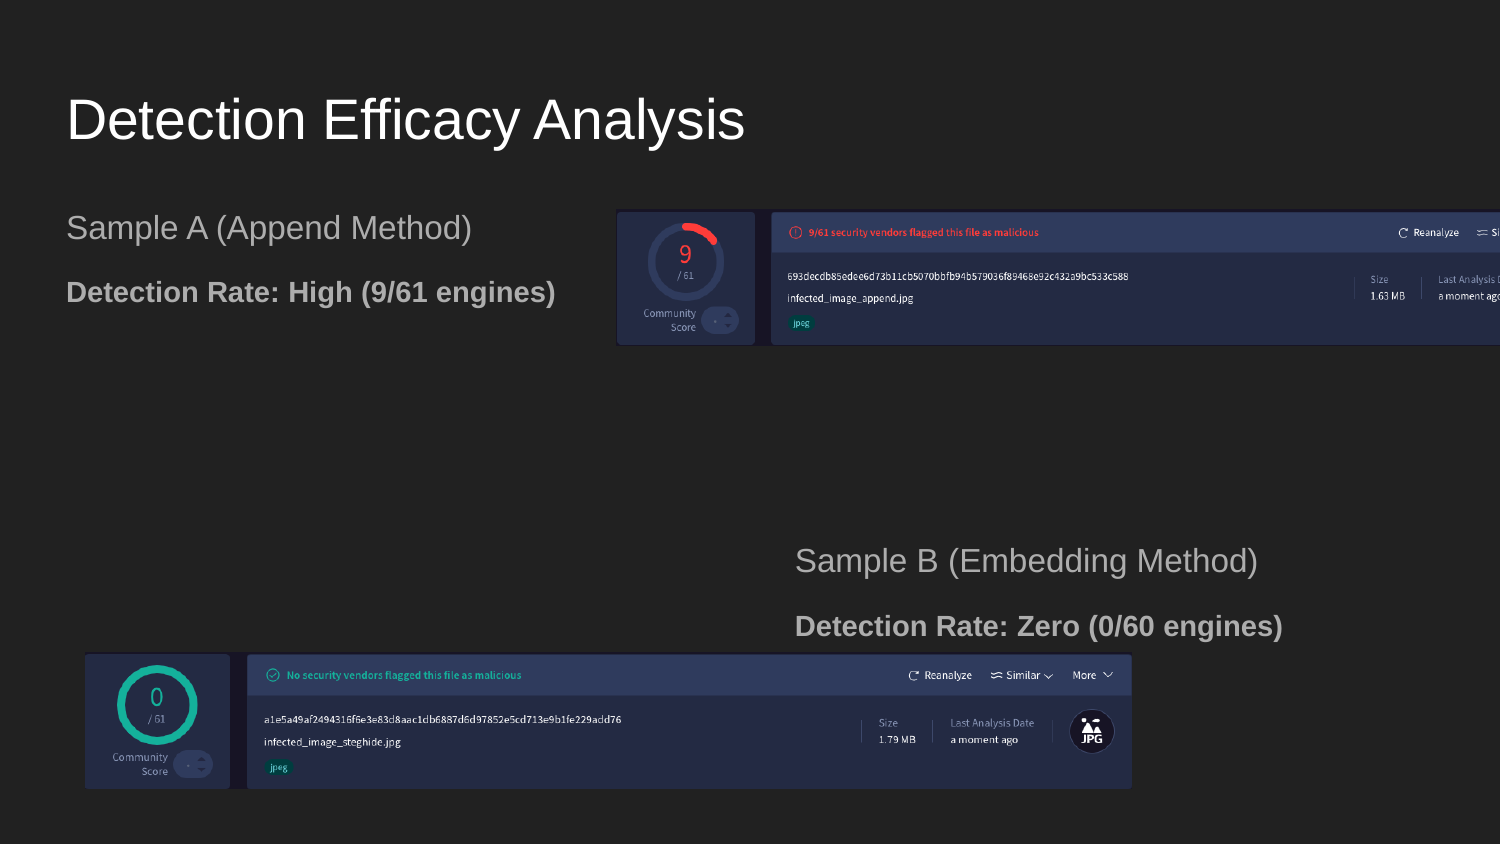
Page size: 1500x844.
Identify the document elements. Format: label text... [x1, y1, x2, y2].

picture [615, 209, 1500, 346]
picture [84, 652, 1133, 789]
list Sample B (Embedding Method) Detection Rate: Zero (0/60 engines) [779, 522, 1436, 844]
title Detection Efficacy Analysis [51, 72, 1449, 167]
list Sample A (Append Method) Detection Rate: High (9/61 engines) [51, 189, 708, 750]
